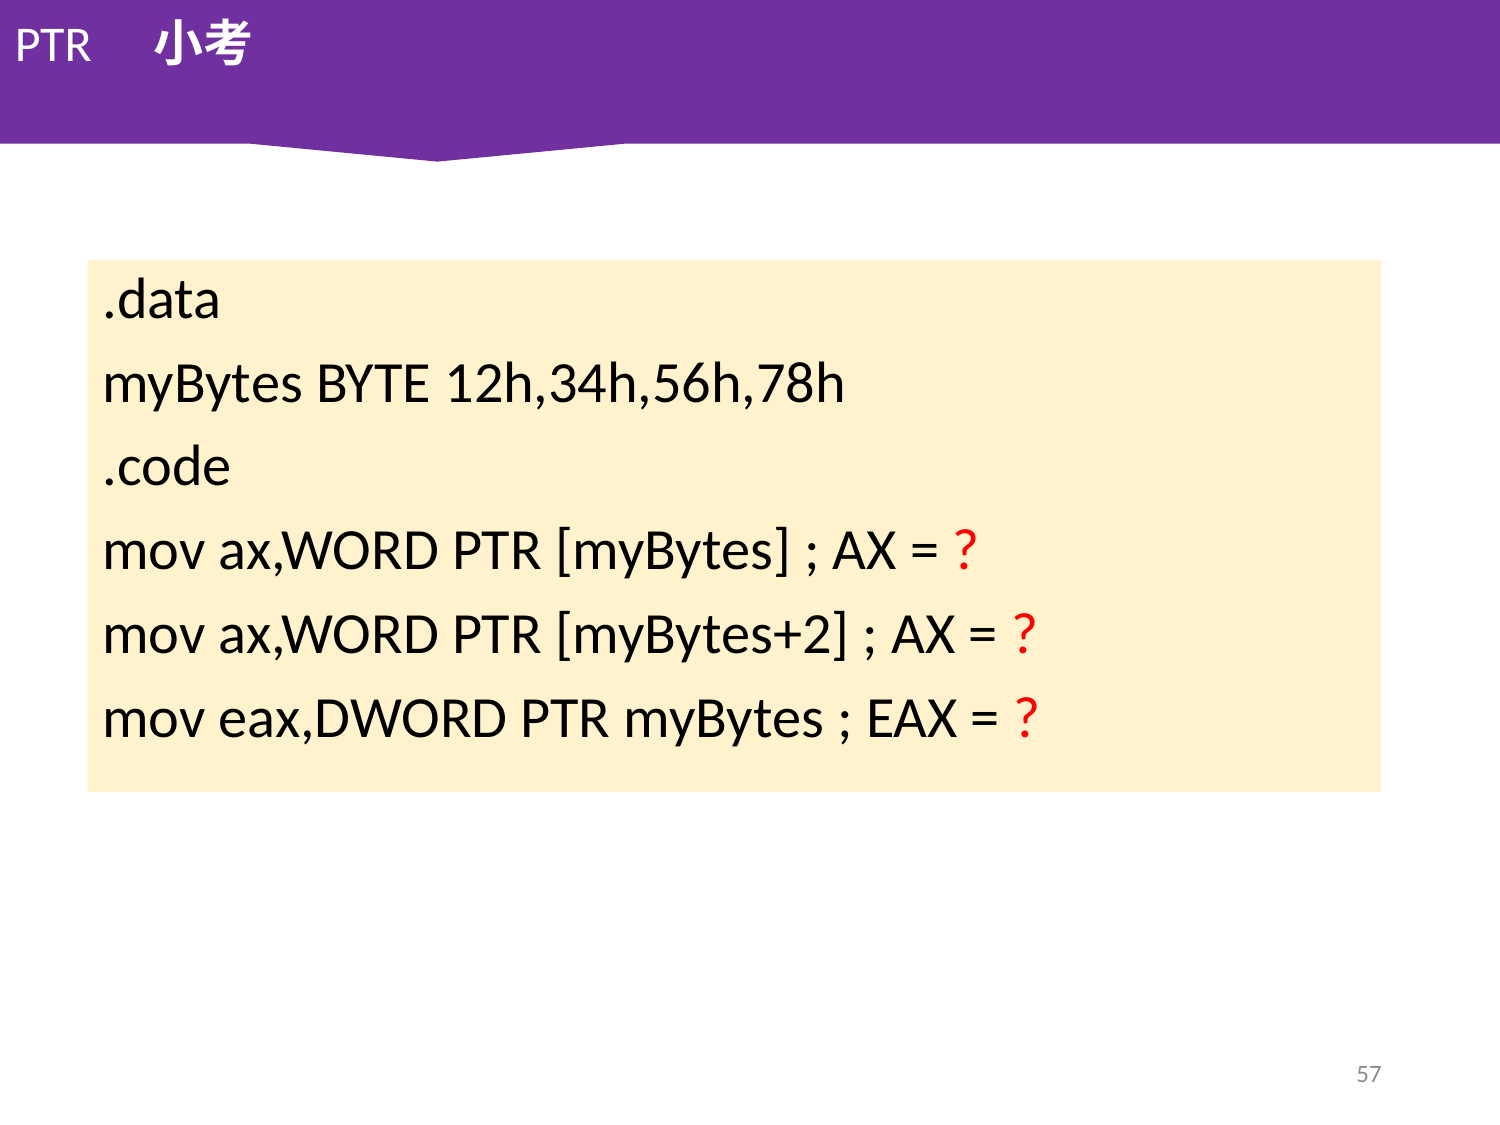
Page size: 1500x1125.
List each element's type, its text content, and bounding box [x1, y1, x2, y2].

text_box PTR 小考 [0, 0, 1500, 163]
list .data myBytes BYTE 12h,34h,56h,78h .code mov ax,WORD PTR [myBytes] ; AX = ? mov ax,WORD PTR [myBytes+2] ; AX = ? mov eax,DWORD PTR myBytes ; EAX = ? [87, 260, 1382, 793]
slide_number 57 [1059, 1042, 1397, 1103]
